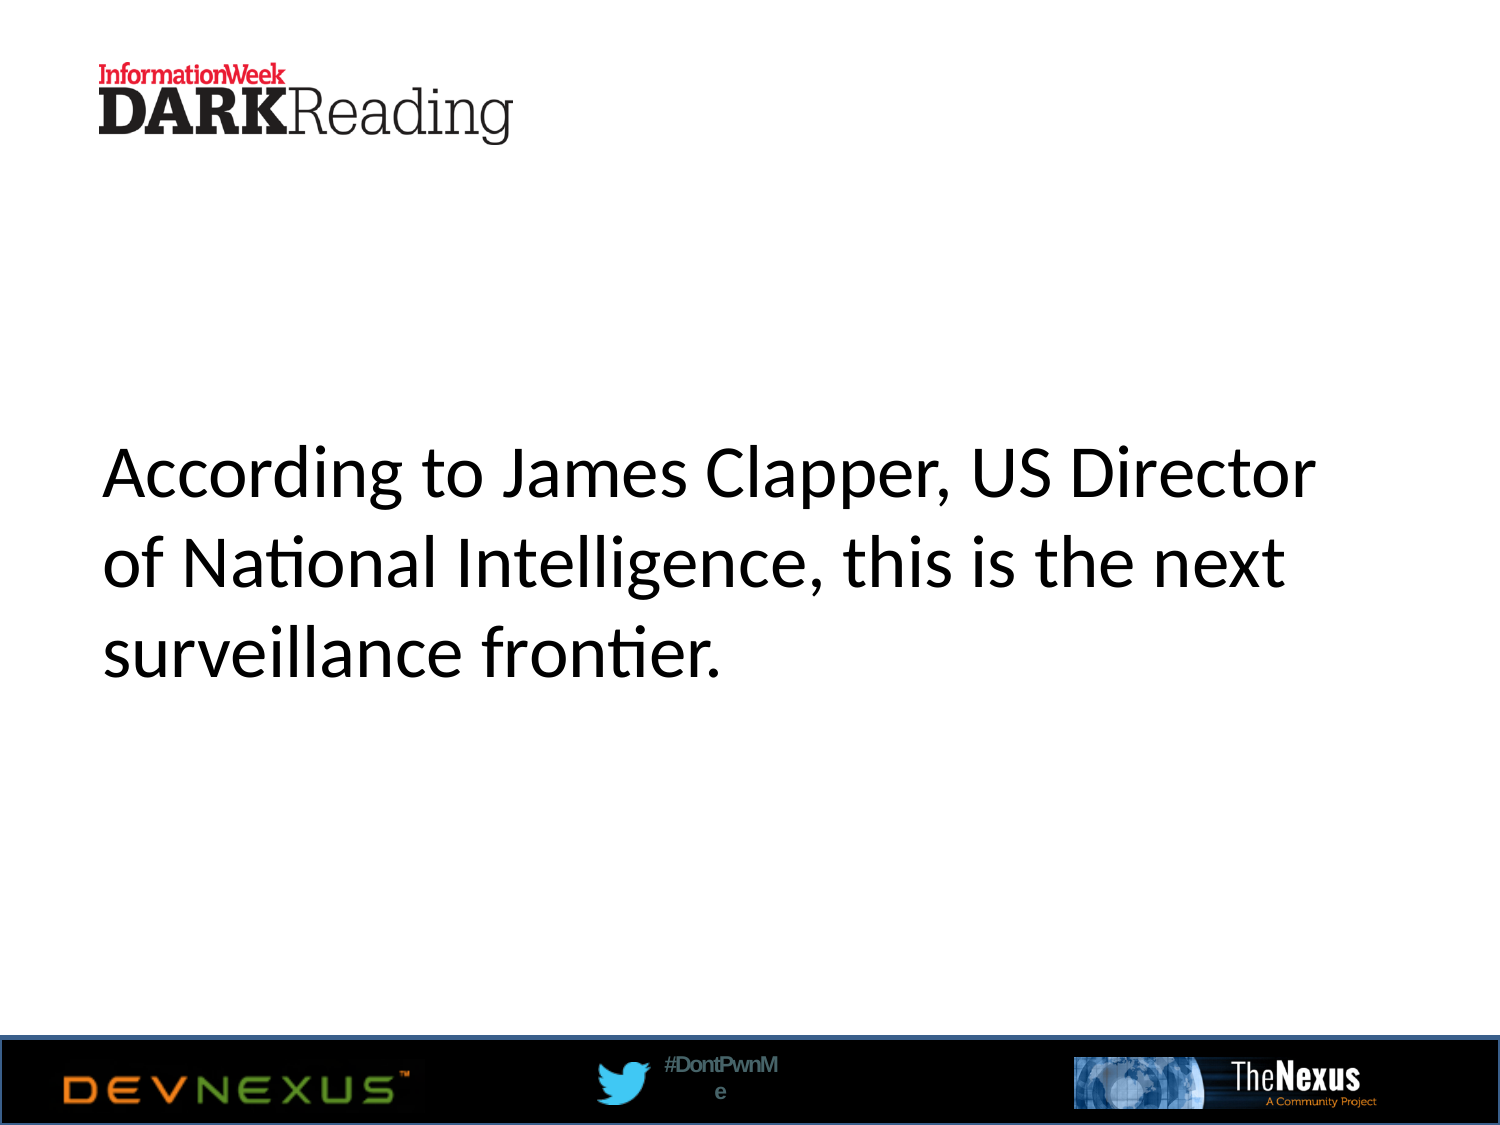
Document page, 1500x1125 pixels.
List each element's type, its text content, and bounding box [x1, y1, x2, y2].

picture [597, 1062, 651, 1105]
text_box According to James Clapper, US Director of National Intelligence, this is the next surveillance frontier. [87, 415, 1400, 701]
picture [1074, 1057, 1388, 1109]
picture [49, 1059, 425, 1113]
picture [99, 62, 513, 145]
